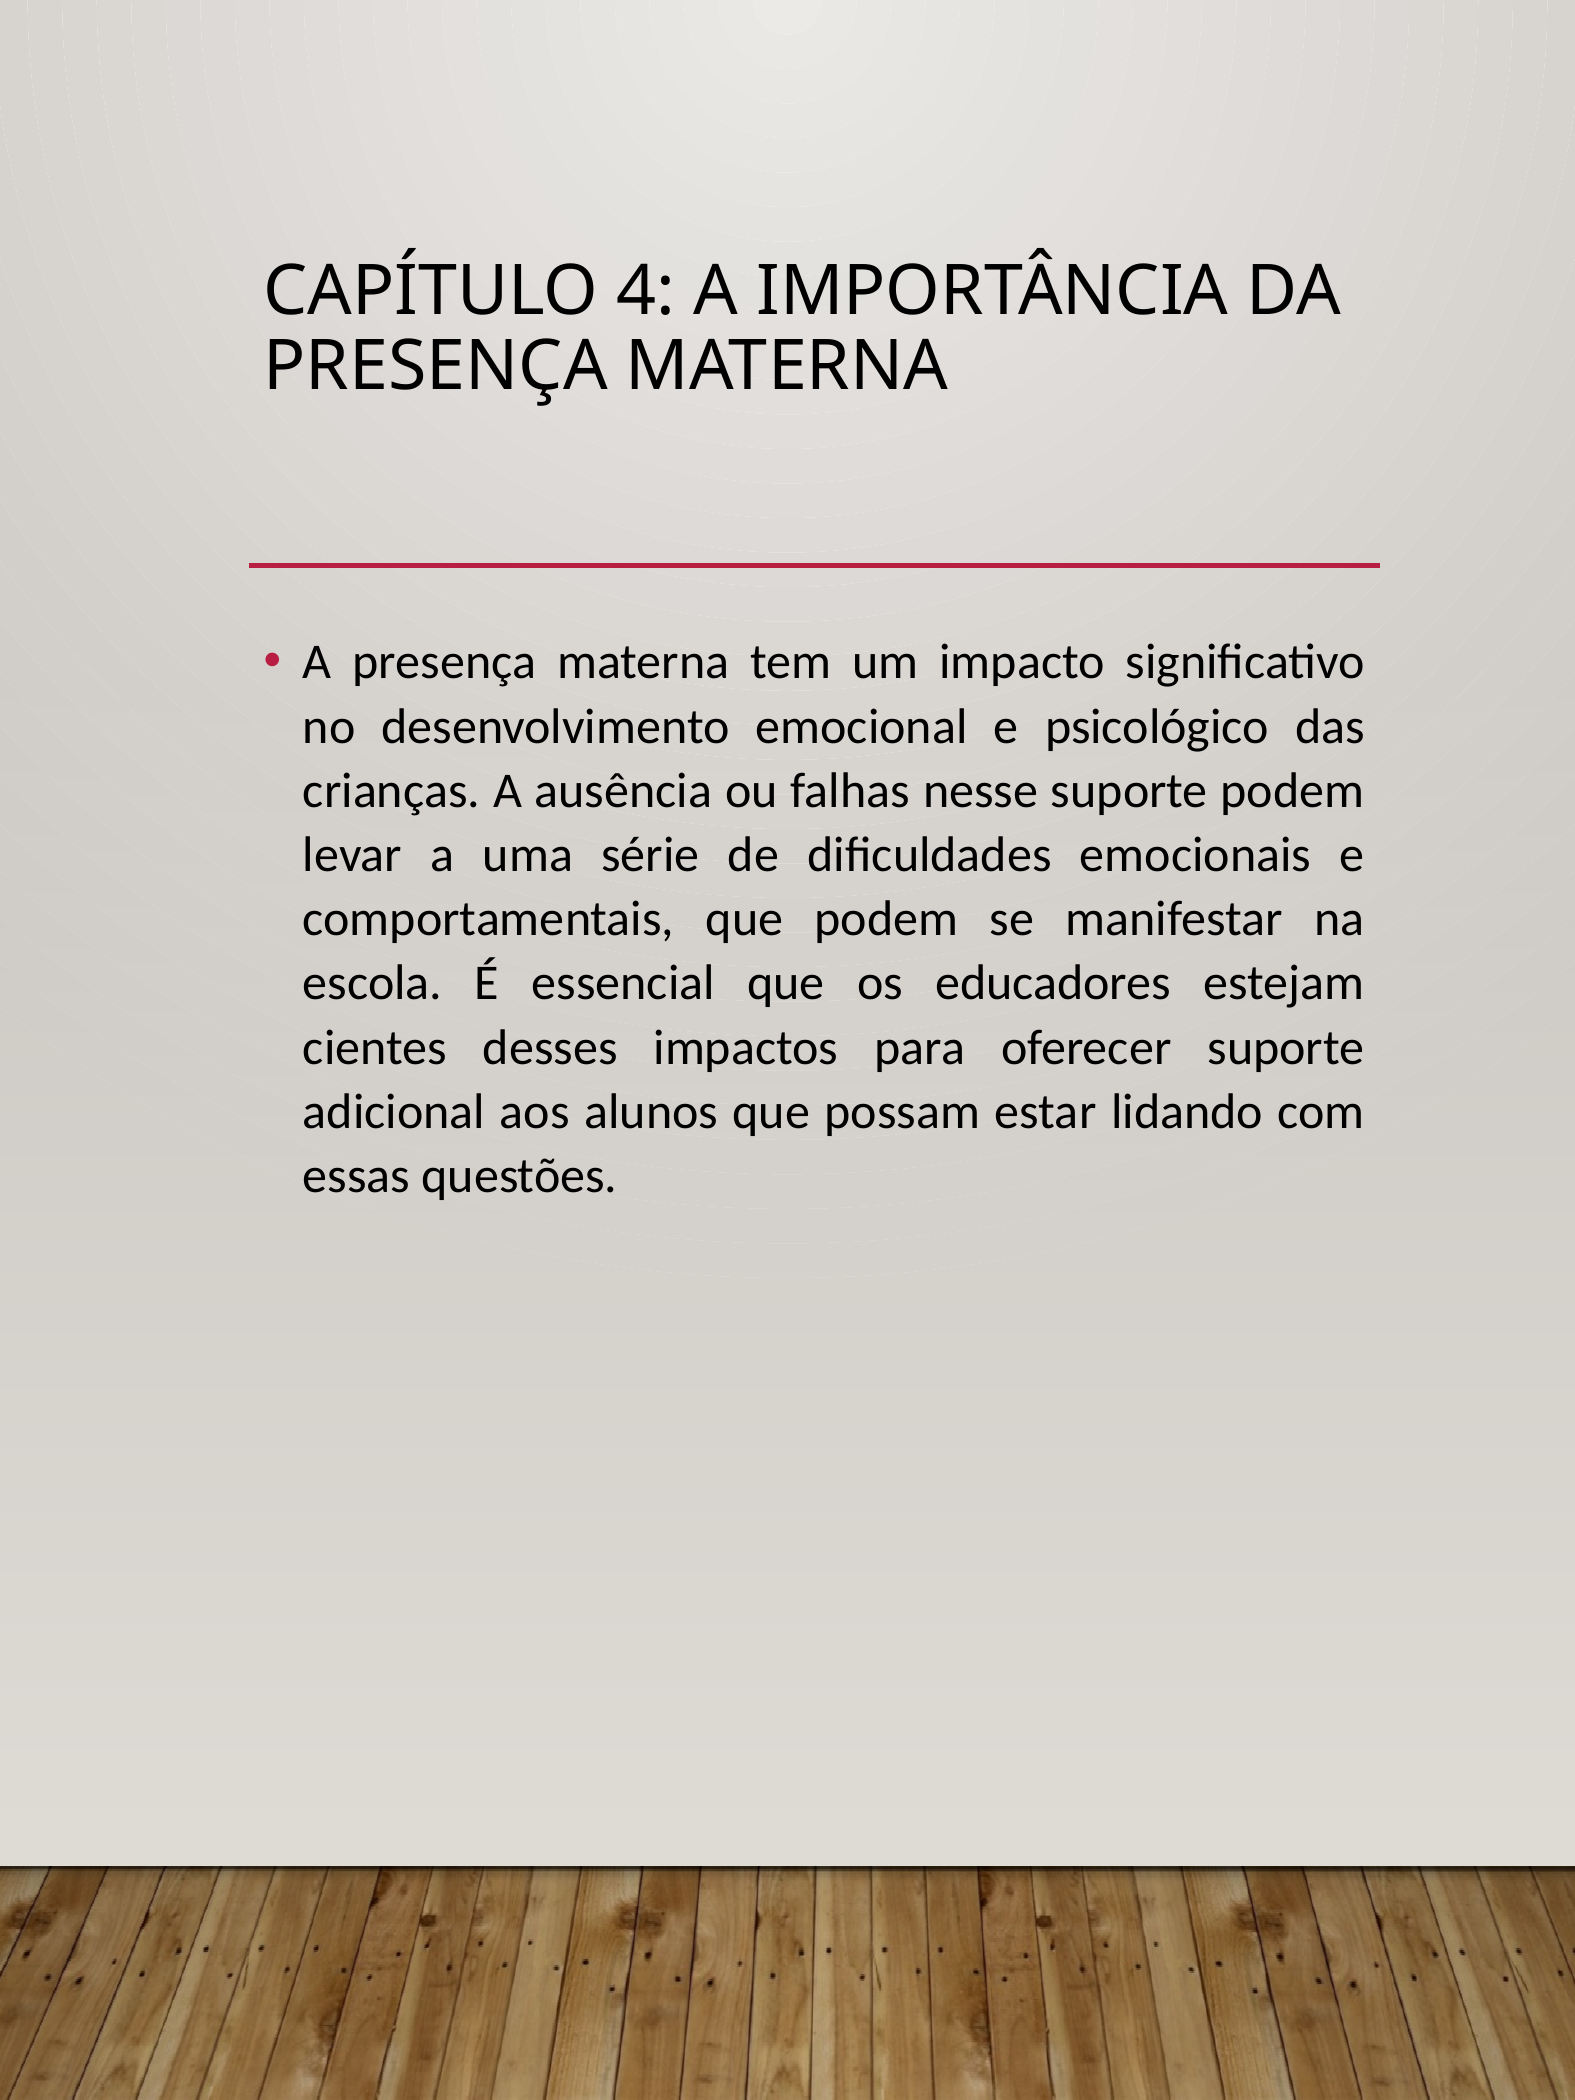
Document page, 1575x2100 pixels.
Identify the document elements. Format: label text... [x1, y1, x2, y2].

picture [0, 1866, 1575, 2100]
title Capítulo 4: A Importância da Presença Materna [248, 246, 1381, 568]
list A presença materna tem um impacto significativo no desenvolvimento emocional e psicológico das crianças. A ausência ou falhas nesse suporte podem levar a uma série de dificuldades emocionais e comportamentais, que podem se manifestar na escola. É essencial que os educadores estejam cientes desses impactos para oferecer suporte adicional aos alunos que possam estar lidando com essas questões. [248, 617, 1381, 1674]
